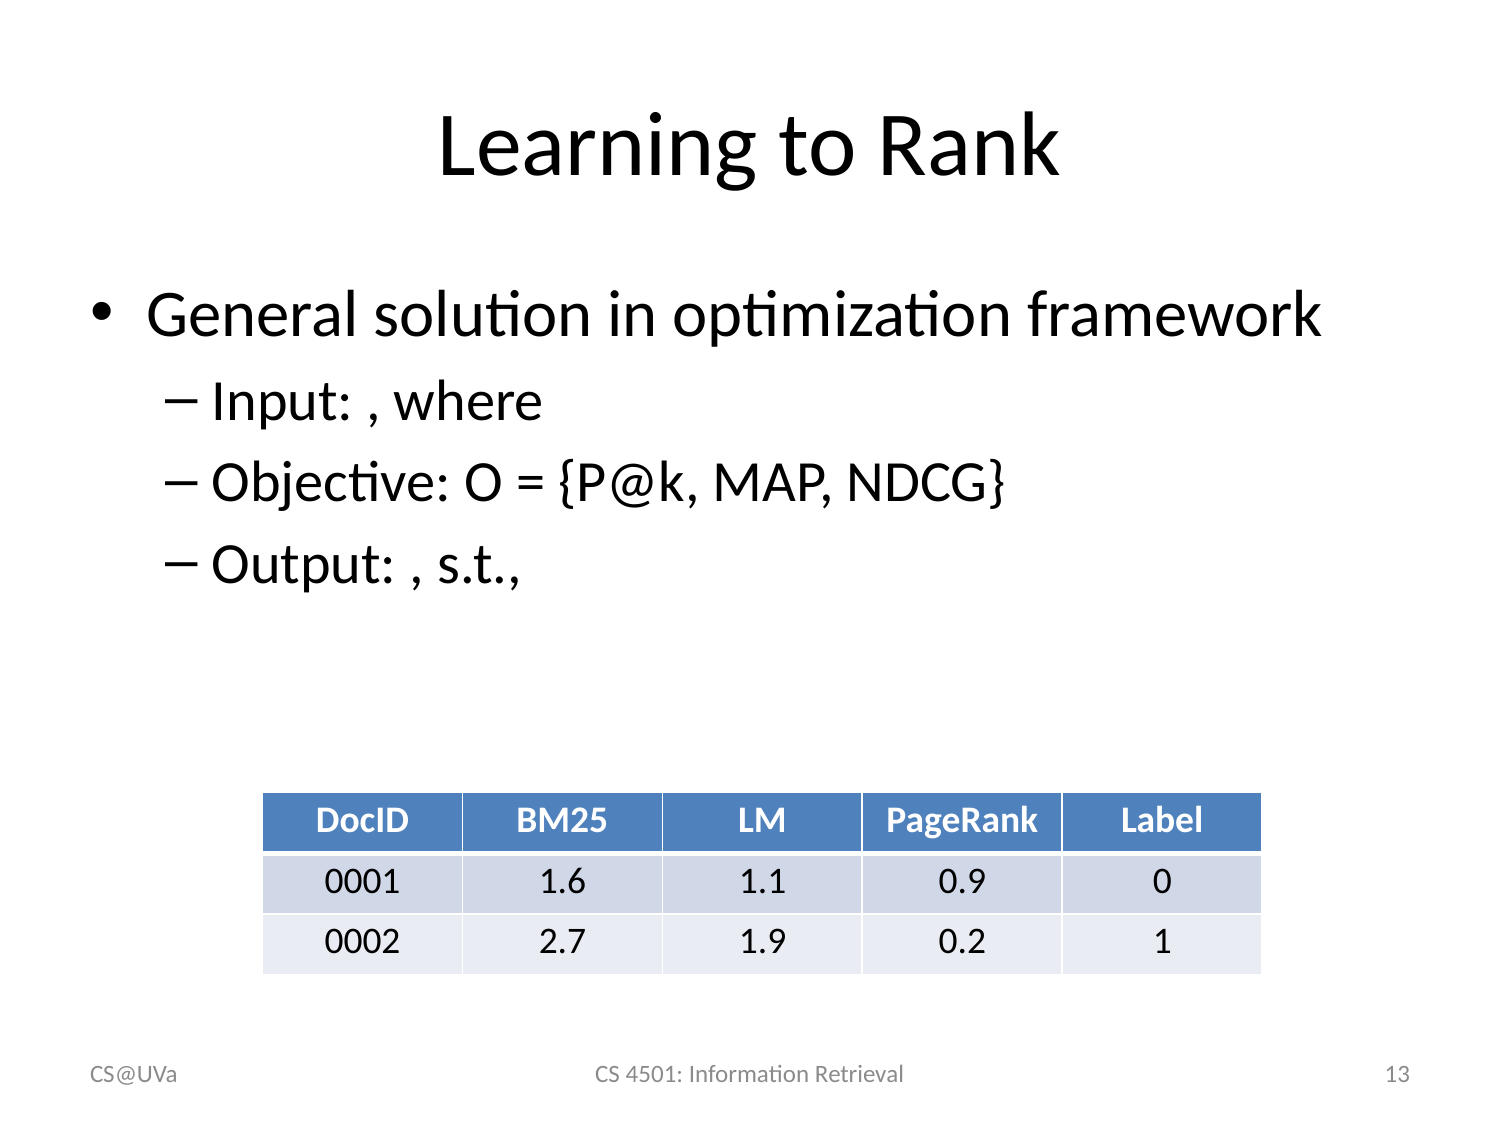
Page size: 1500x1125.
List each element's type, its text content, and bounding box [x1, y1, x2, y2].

table_cell 0.9 [863, 856, 1061, 913]
table_cell 1.1 [663, 856, 861, 913]
table_cell 1.9 [663, 915, 861, 974]
table_header DocID [263, 793, 462, 851]
table_header BM25 [463, 793, 662, 851]
table_cell 0 [1063, 856, 1261, 913]
table_cell 0001 [263, 856, 462, 913]
table_header LM [663, 793, 861, 851]
table_cell 1.6 [463, 856, 662, 913]
title Learning to Rank [75, 45, 1425, 233]
table_header PageRank [863, 793, 1061, 851]
table_header Label [1063, 793, 1261, 851]
slide_number CS@UVa [75, 1042, 425, 1103]
table_cell 0.2 [863, 915, 1061, 974]
table_cell 1 [1063, 915, 1261, 974]
table_cell 0002 [263, 915, 462, 974]
footer CS 4501: Information Retrieval [512, 1042, 988, 1103]
table_cell 2.7 [463, 915, 662, 974]
slide_number 13 [1074, 1042, 1425, 1103]
